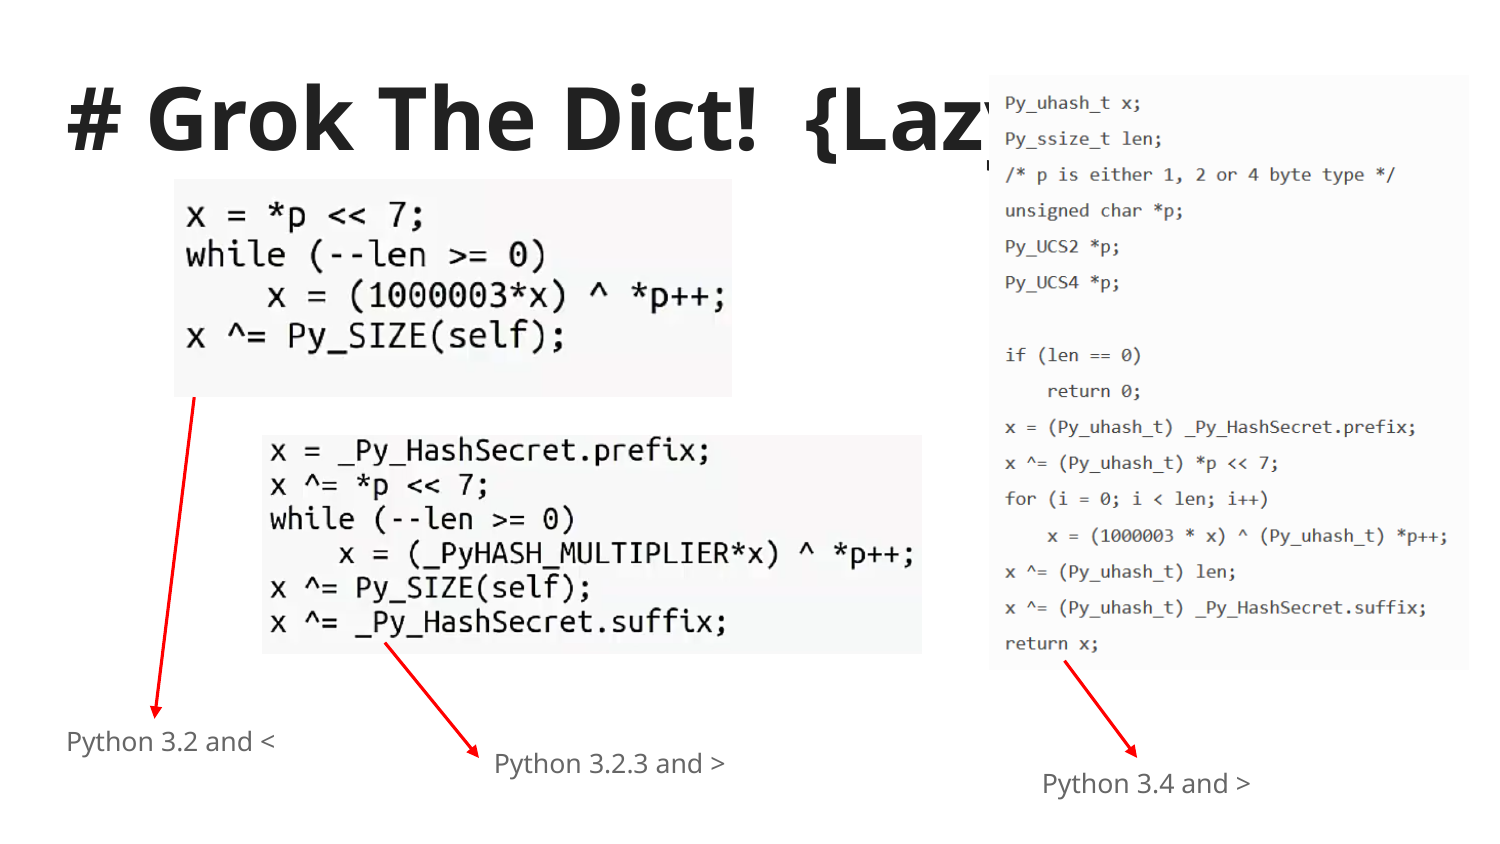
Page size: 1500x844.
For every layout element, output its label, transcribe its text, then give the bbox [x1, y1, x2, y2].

picture [988, 74, 1470, 670]
title # Grok The Dict! {Lazy Hash()} [51, 48, 1449, 180]
picture [173, 179, 732, 397]
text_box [1064, 660, 1138, 759]
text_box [154, 396, 195, 719]
list Python 3.2 and < [51, 669, 385, 802]
picture [261, 435, 922, 654]
list Python 3.4 and > [1026, 712, 1361, 844]
list Python 3.2.3 and > [478, 692, 813, 824]
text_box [384, 642, 480, 759]
